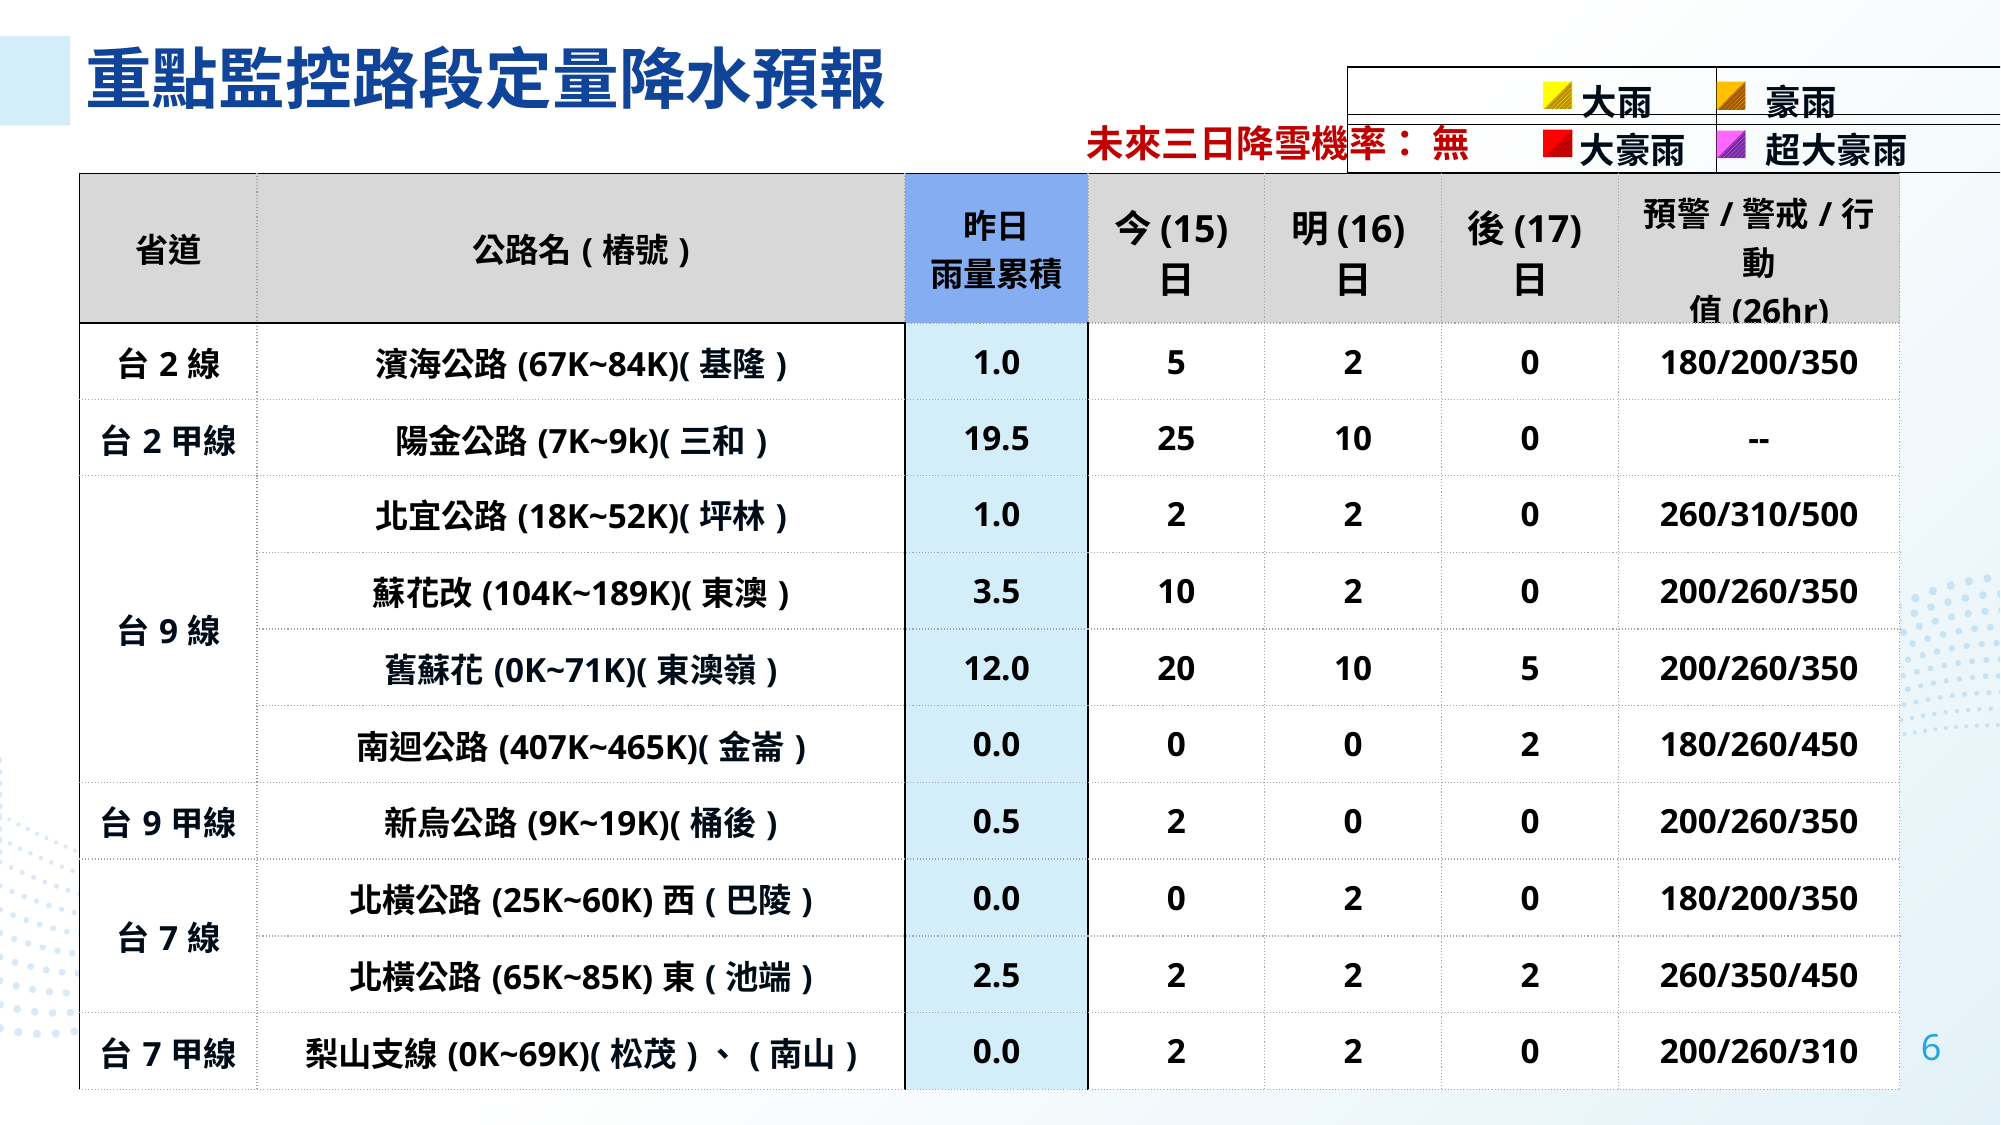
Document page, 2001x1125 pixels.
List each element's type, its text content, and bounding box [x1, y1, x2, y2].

table_cell 北橫公路(65K~85K)東(池端) [257, 936, 904, 1013]
table_header 昨日 雨量累積 [905, 174, 1088, 323]
table_header 今(15)日 [1088, 174, 1265, 323]
table_cell 0.0 [906, 859, 1087, 936]
table_cell 2 [1442, 936, 1619, 1013]
table_cell 2 [1265, 552, 1442, 629]
text_box [1715, 79, 1748, 112]
table_cell 台7線 [80, 859, 257, 1013]
table_cell 260/310/500 [1619, 476, 1900, 552]
slide_number 6 [1821, 1005, 1942, 1092]
table_cell 新烏公路(9K~19K)(桶後) [257, 782, 904, 859]
table_cell 10 [1089, 552, 1265, 629]
table_cell 2 [1265, 1013, 1442, 1089]
table_cell 2 [1265, 936, 1442, 1013]
table_cell 0 [1442, 400, 1619, 476]
table_cell 180/260/450 [1619, 706, 1900, 782]
table_cell 3.5 [906, 552, 1087, 629]
text_box [1542, 79, 1574, 112]
table_cell 10 [1265, 629, 1442, 706]
table_cell 0 [1442, 782, 1619, 859]
table_cell 陽金公路(7K~9k)(三和) [257, 400, 904, 476]
table_cell 2 [1265, 323, 1442, 400]
table_header 預警/警戒/行動 值(26hr) [1619, 174, 1900, 323]
table_cell 2 [1089, 1013, 1265, 1089]
table_cell 1.0 [906, 323, 1087, 400]
table_cell 180/200/350 [1619, 323, 1900, 400]
table_cell 20 [1089, 629, 1265, 706]
table_cell 0 [1442, 476, 1619, 552]
table_cell 2 [1442, 706, 1619, 782]
table_cell 200/260/350 [1619, 629, 1900, 706]
table_cell 0 [1265, 706, 1442, 782]
table_cell 200/260/350 [1619, 782, 1900, 859]
table_cell 2 [1089, 936, 1265, 1013]
table_cell 0 [1442, 552, 1619, 629]
text_box 未來三日降雪機率： 無 [1078, 105, 1516, 173]
table_cell 5 [1442, 629, 1619, 706]
table_cell 200/260/310 [1619, 1013, 1821, 1089]
table_cell -- [1619, 400, 1900, 476]
table_cell 0 [1089, 706, 1265, 782]
table_cell 台7甲線 [80, 1013, 257, 1089]
table_header 公路名(樁號) [257, 174, 905, 322]
table_cell 2.5 [906, 936, 1087, 1013]
table_cell 0.0 [906, 1013, 1087, 1089]
table_header 後(17)日 [1442, 174, 1619, 323]
table_cell 10 [1265, 400, 1442, 476]
table_cell 260/350/450 [1619, 936, 1900, 1013]
table_cell 200/260/350 [1619, 552, 1900, 629]
table_cell 0.0 [906, 706, 1087, 782]
table_cell 台2線 [80, 324, 257, 400]
text_box [1542, 127, 1575, 160]
table_cell 舊蘇花(0K~71K)(東澳嶺) [257, 629, 904, 706]
table_cell 梨山支線(0K~69K)(松茂)、(南山) [257, 1013, 904, 1089]
table_cell 北宜公路(18K~52K)(坪林) [257, 476, 904, 552]
table_cell 台2甲線 [80, 400, 257, 476]
table_cell 25 [1089, 400, 1265, 476]
table_cell 5 [1089, 323, 1265, 400]
table_cell 1.0 [906, 476, 1087, 552]
table_cell 0 [1442, 1013, 1619, 1089]
table_header 明(16)日 [1265, 174, 1442, 323]
table_cell 0 [1442, 859, 1619, 936]
table_cell 2 [1265, 859, 1442, 936]
table_cell 19.5 [906, 400, 1087, 476]
table_cell 南迴公路(407K~465K)(金崙) [257, 706, 904, 782]
table_cell 180/200/350 [1619, 859, 1900, 936]
table_cell 2 [1089, 476, 1265, 552]
table_cell 濱海公路(67K~84K)(基隆) [257, 324, 904, 400]
table_cell 台9線 [80, 476, 257, 782]
table_cell 12.0 [906, 629, 1087, 706]
table_cell 0 [1089, 859, 1265, 936]
table_cell 0 [1265, 782, 1442, 859]
table_cell 北橫公路(25K~60K)西(巴陵) [257, 859, 904, 936]
table_cell 2 [1089, 782, 1265, 859]
table_cell 0 [1442, 323, 1619, 400]
table_cell 蘇花改(104K~189K)(東澳) [257, 552, 904, 629]
text_box [1715, 128, 1748, 161]
table_cell 台9甲線 [80, 782, 257, 859]
table_cell 0.5 [906, 782, 1087, 859]
table_header 省道 [80, 174, 257, 322]
table_cell 2 [1265, 476, 1442, 552]
